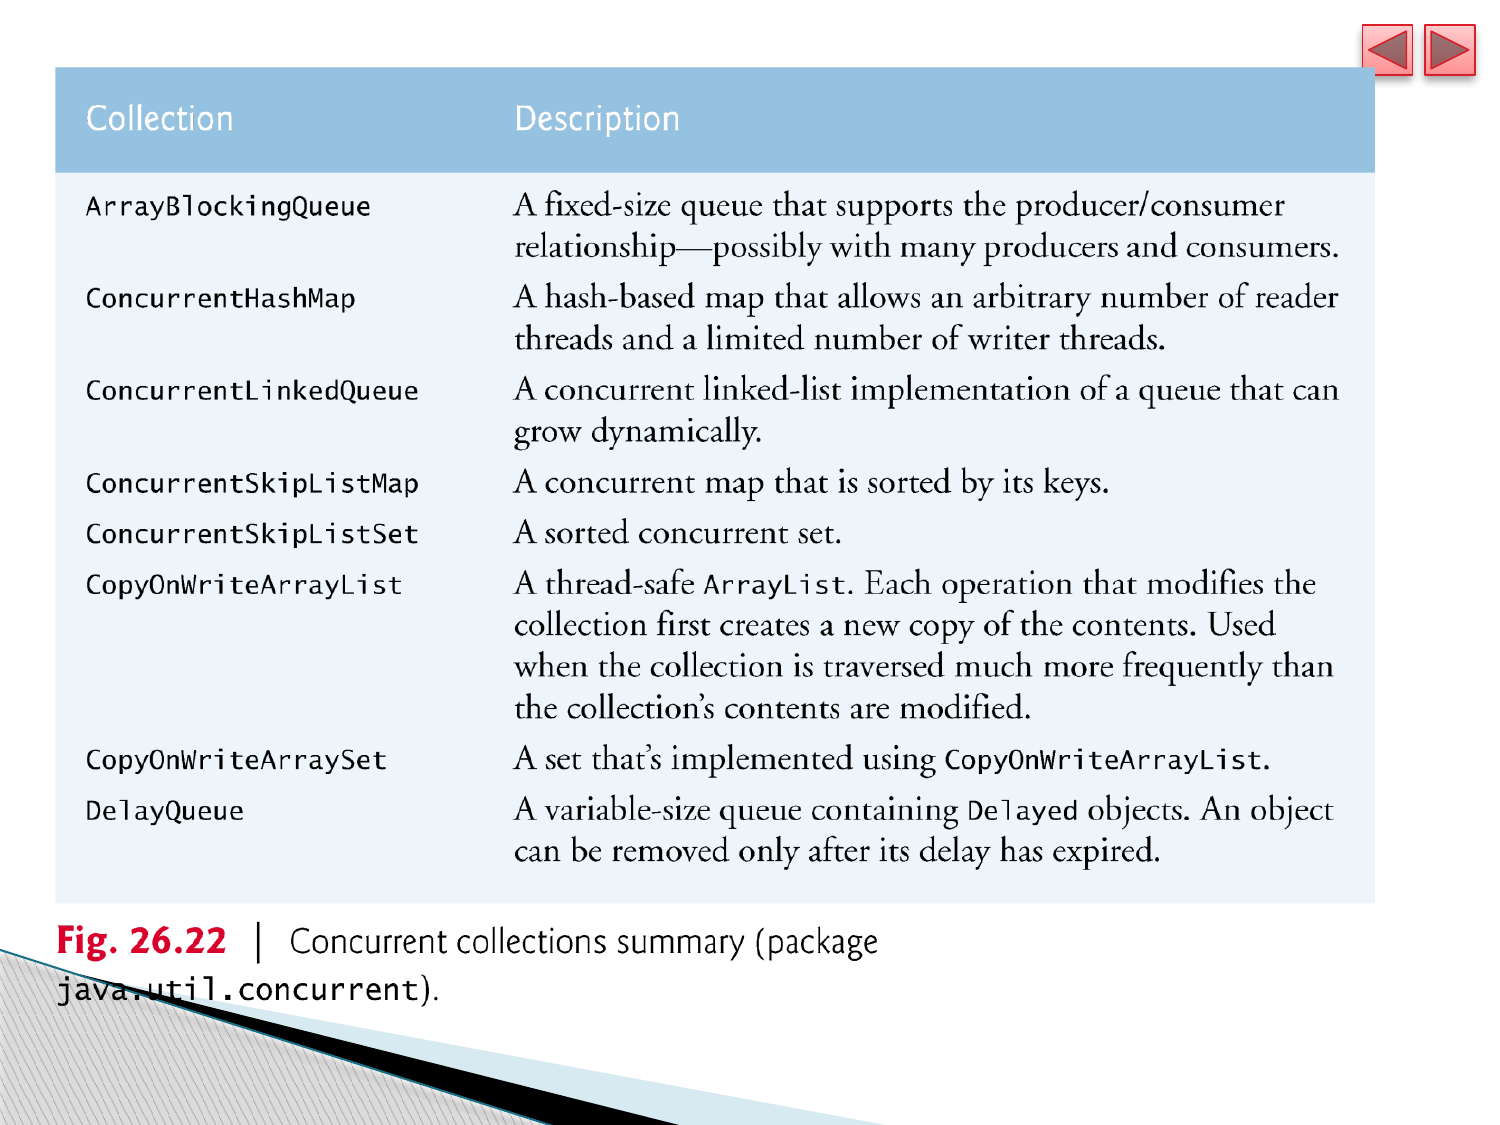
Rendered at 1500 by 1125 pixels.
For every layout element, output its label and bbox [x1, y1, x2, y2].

picture [0, 0, 1376, 1019]
